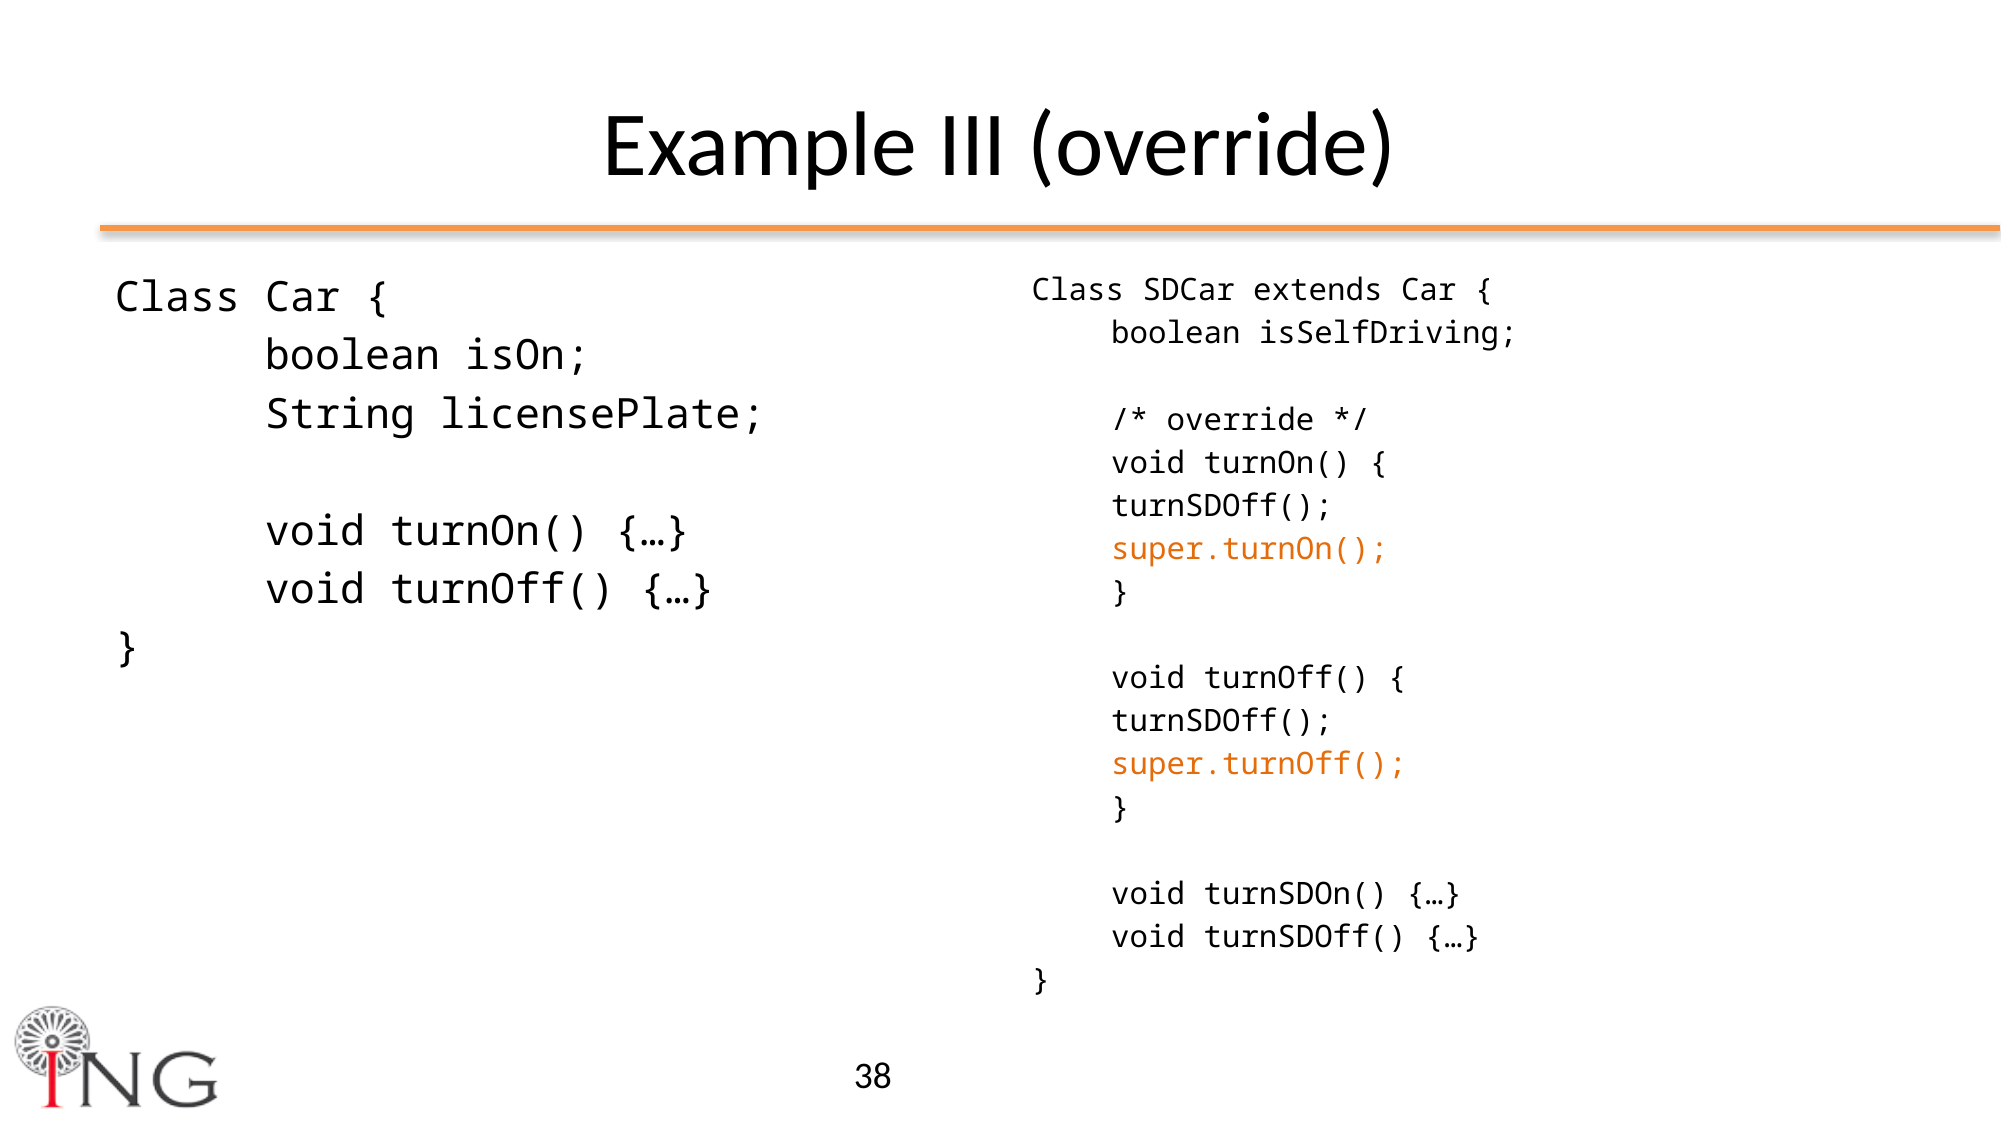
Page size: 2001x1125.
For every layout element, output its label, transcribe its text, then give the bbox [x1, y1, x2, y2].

slide_number 38 [839, 1043, 1900, 1104]
title Example III (override) [99, 45, 1900, 233]
list Class Car { boolean isOn; String licensePlate; void turnOn() {…} void turnOff() {…} } [99, 262, 984, 1005]
picture [0, 987, 244, 1125]
list Class SDCar extends Car { boolean isSelfDriving; /* override */ void turnOn() { turnSDOff(); super.turnOn(); } void turnOff() { turnSDOff(); super.turnOff(); } void turnSDOn() {…} void turnSDOff() {…} } [1016, 262, 1900, 1005]
